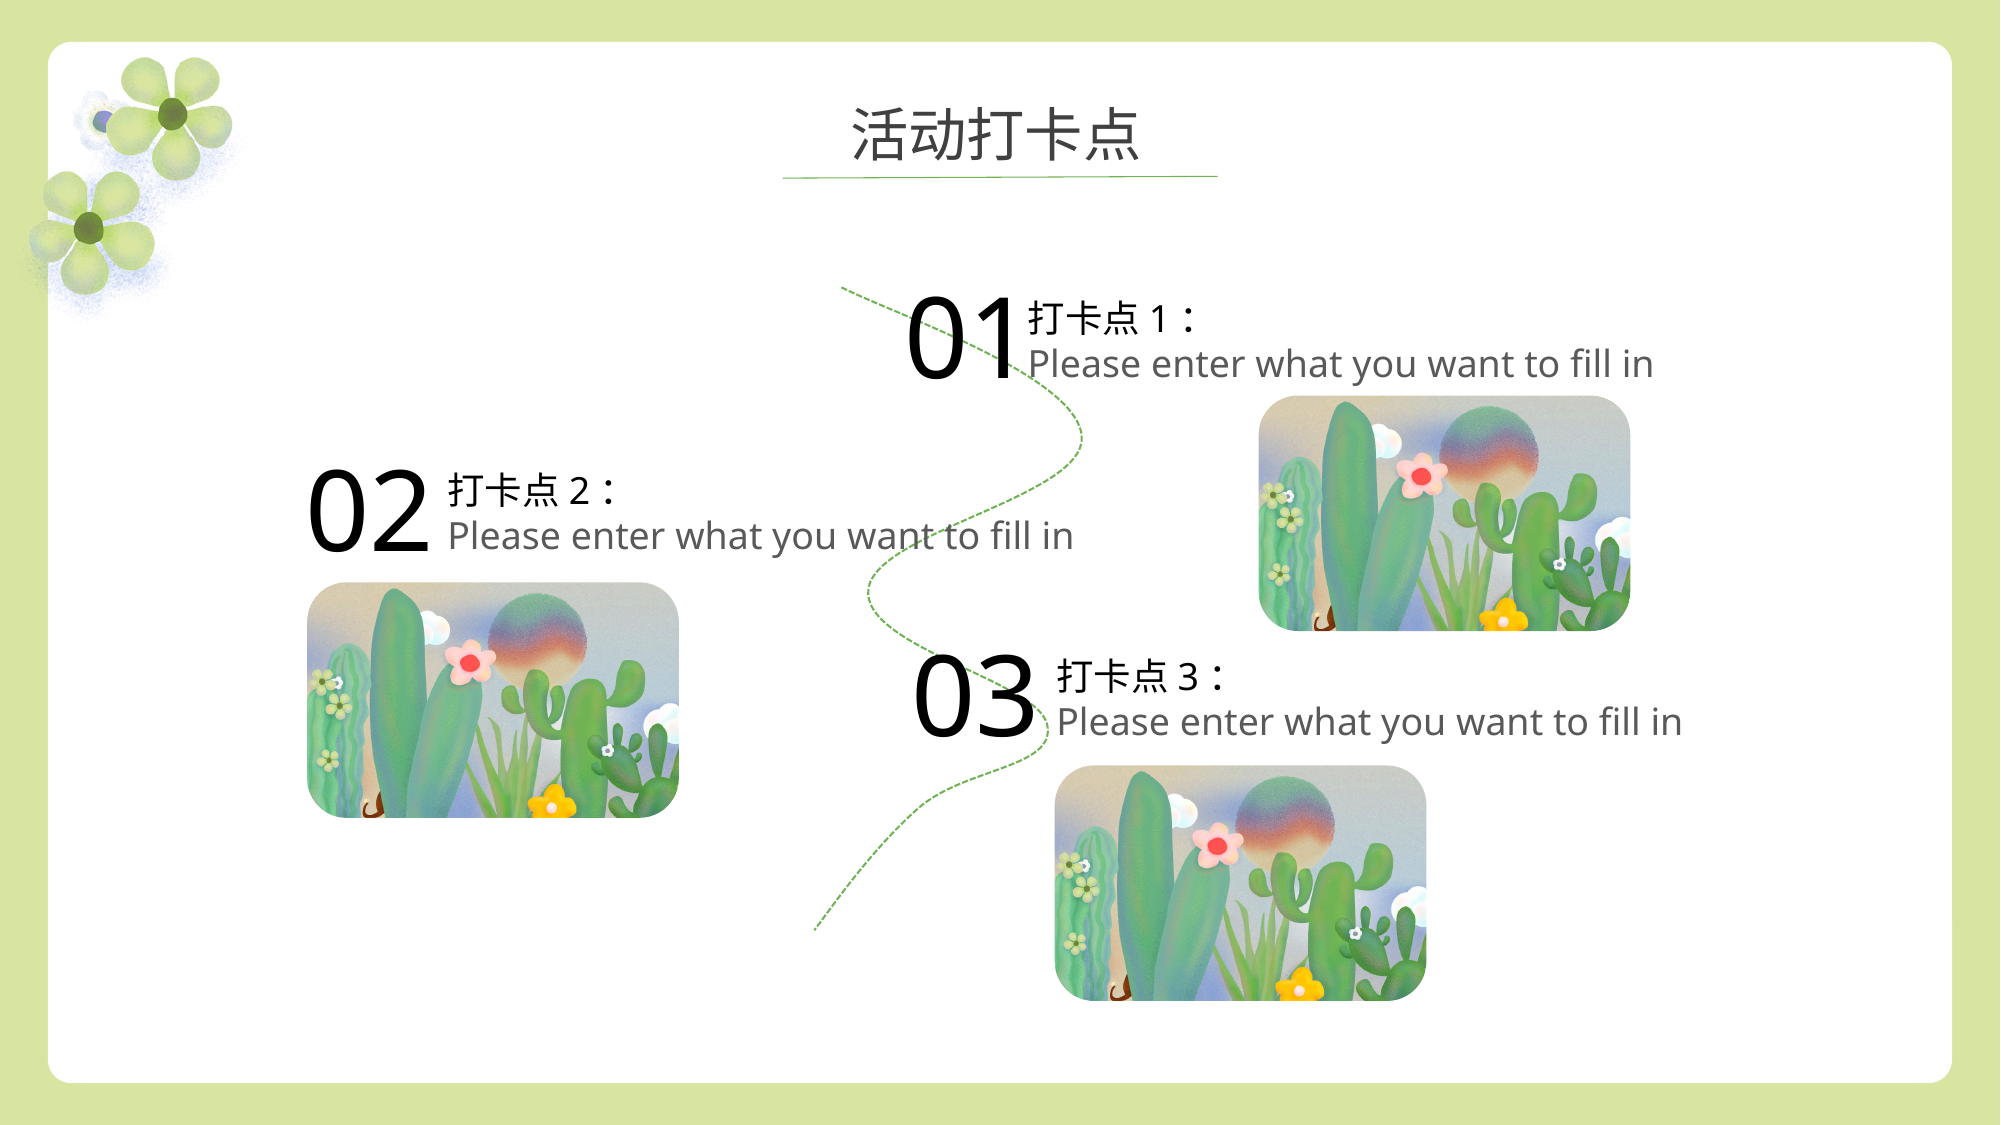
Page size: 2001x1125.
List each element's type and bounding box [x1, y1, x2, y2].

picture [1054, 765, 1427, 1001]
picture [307, 582, 679, 818]
text_box [290, 258, 1710, 931]
text_box [46, 40, 1954, 1085]
picture [0, 5, 255, 348]
text_box [0, 0, 2000, 1125]
text_box [782, 90, 1218, 179]
picture [1258, 395, 1631, 632]
